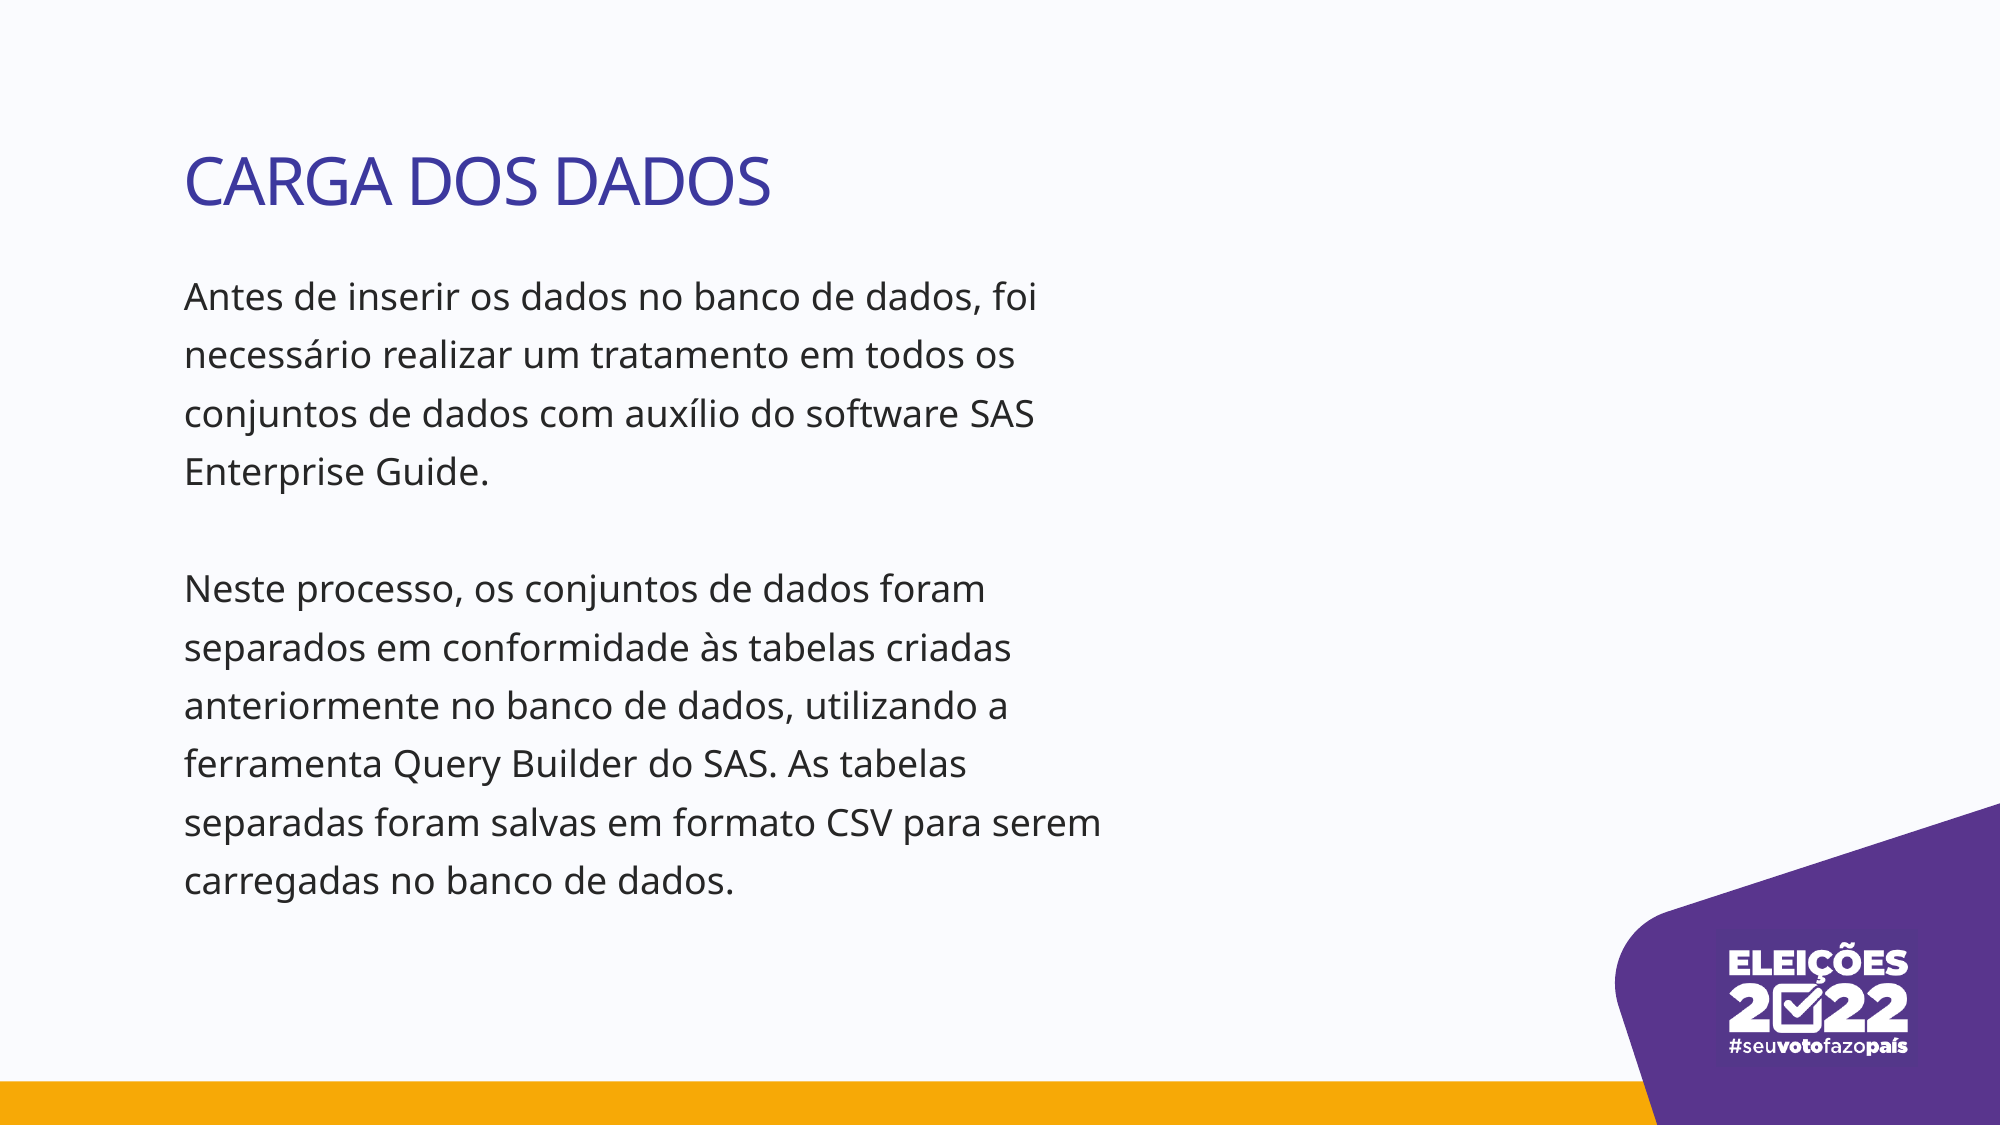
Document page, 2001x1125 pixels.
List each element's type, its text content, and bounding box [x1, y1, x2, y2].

text_box [0, 1080, 1655, 1125]
picture [1716, 929, 1918, 1067]
text_box [1613, 802, 2000, 1125]
title CARGA DOS DADOS [168, 122, 1497, 228]
text_box Antes de inserir os dados no banco de dados, foi necessário realizar um tratamento em todos os conjuntos de dados com auxílio do software SAS Enterprise Guide. Neste processo, os conjuntos de dados foram separados em conformidade às tabelas criadas anteriormente no banco de dados, utilizando a ferramenta Query Builder do SAS. As tabelas separadas foram salvas em formato CSV para serem carregadas no banco de dados. [168, 251, 1161, 802]
